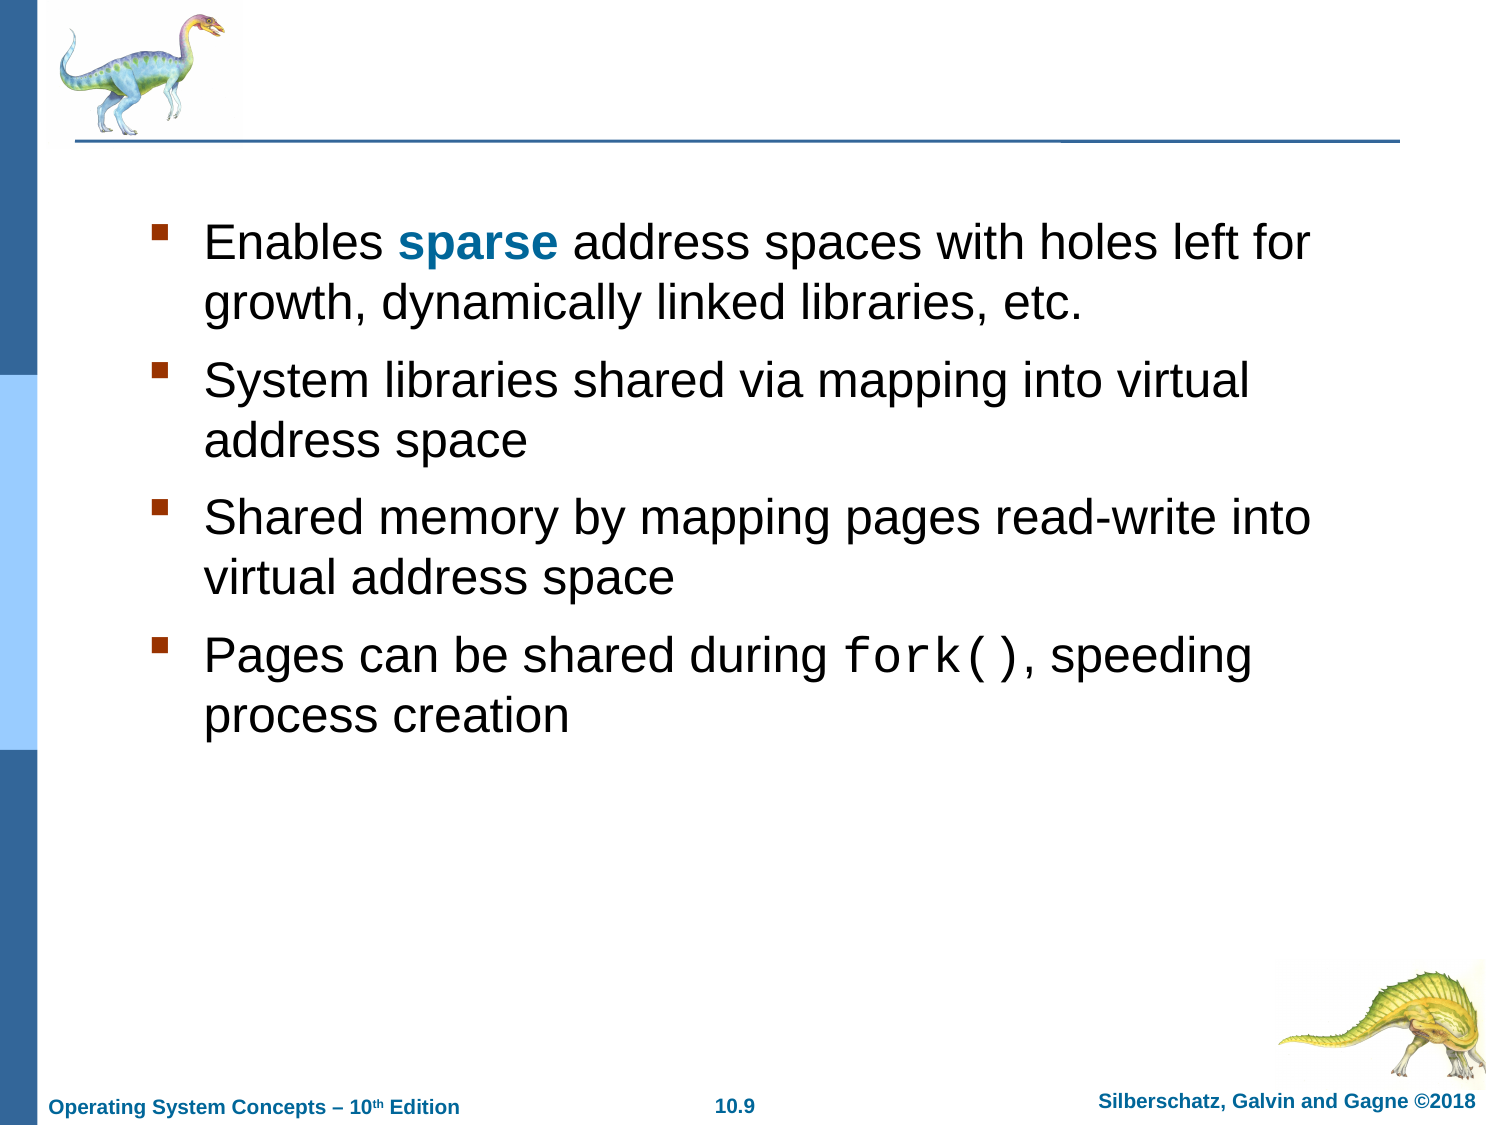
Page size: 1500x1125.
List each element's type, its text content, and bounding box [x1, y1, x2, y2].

list Enables sparse address spaces with holes left for growth, dynamically linked libraries, etc. System libraries shared via mapping into virtual address space Shared memory by mapping pages read-write into virtual address space Pages can be shared during fork(), speeding process creation [132, 202, 1400, 946]
picture [1275, 959, 1486, 1090]
picture [46, 0, 243, 149]
